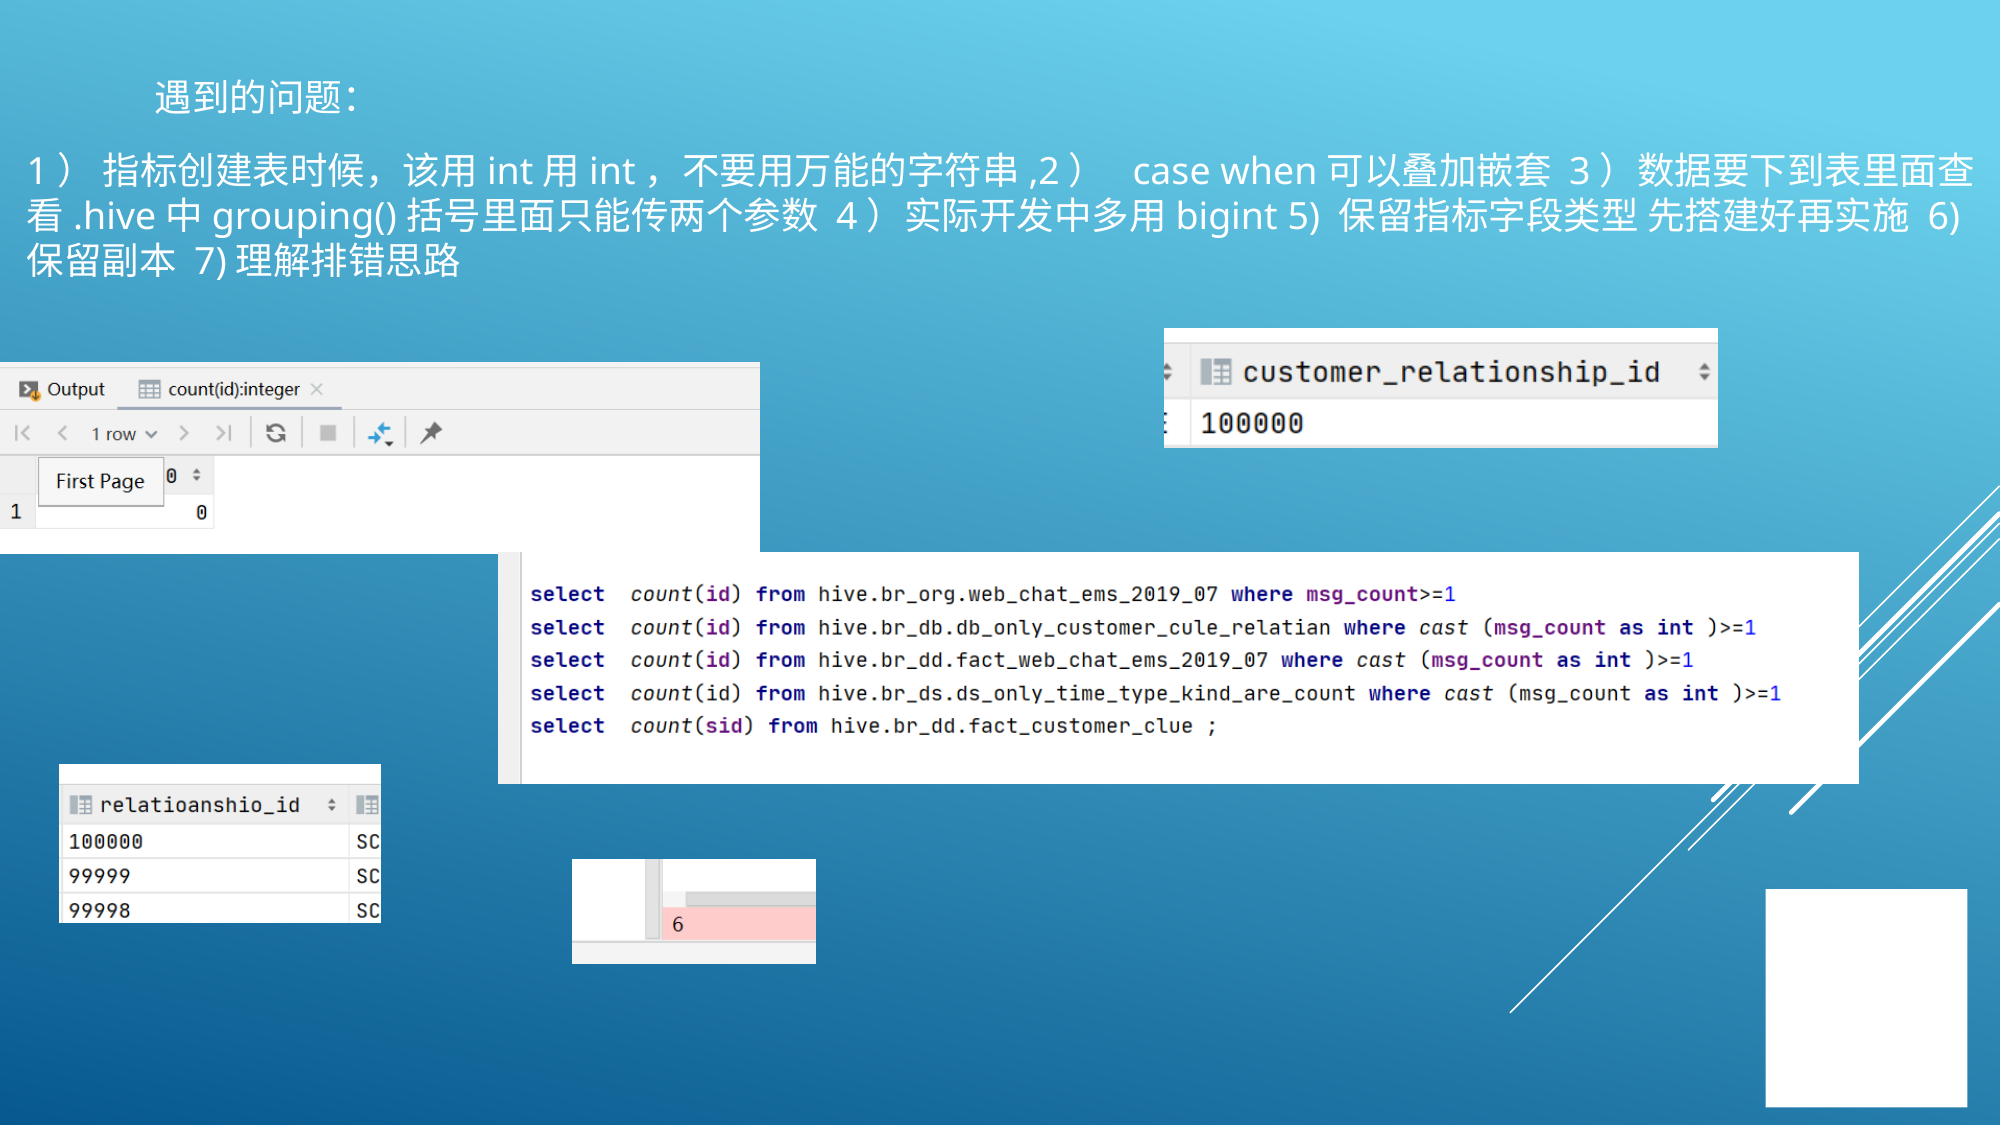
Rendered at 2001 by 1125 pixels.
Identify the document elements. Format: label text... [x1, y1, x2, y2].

text_box [283, 567, 1627, 964]
picture [0, 361, 1859, 784]
text_box 1） 指标创建表时候，该用int用int，不要用万能的字符串,2） case when可以叠加嵌套 3）数据要下到表里面查看.hive中grouping()括号里面只能传两个参数 4）实际开发中多用bigint 5) 保留指标字段类型 先搭建好再实施 6)保留副本 7)理解排错思路 [11, 139, 2000, 289]
picture [1163, 327, 1718, 448]
picture [59, 764, 381, 924]
text_box 遇到的问题： [139, 67, 807, 127]
picture [571, 859, 816, 965]
text_box [1764, 888, 1969, 1109]
